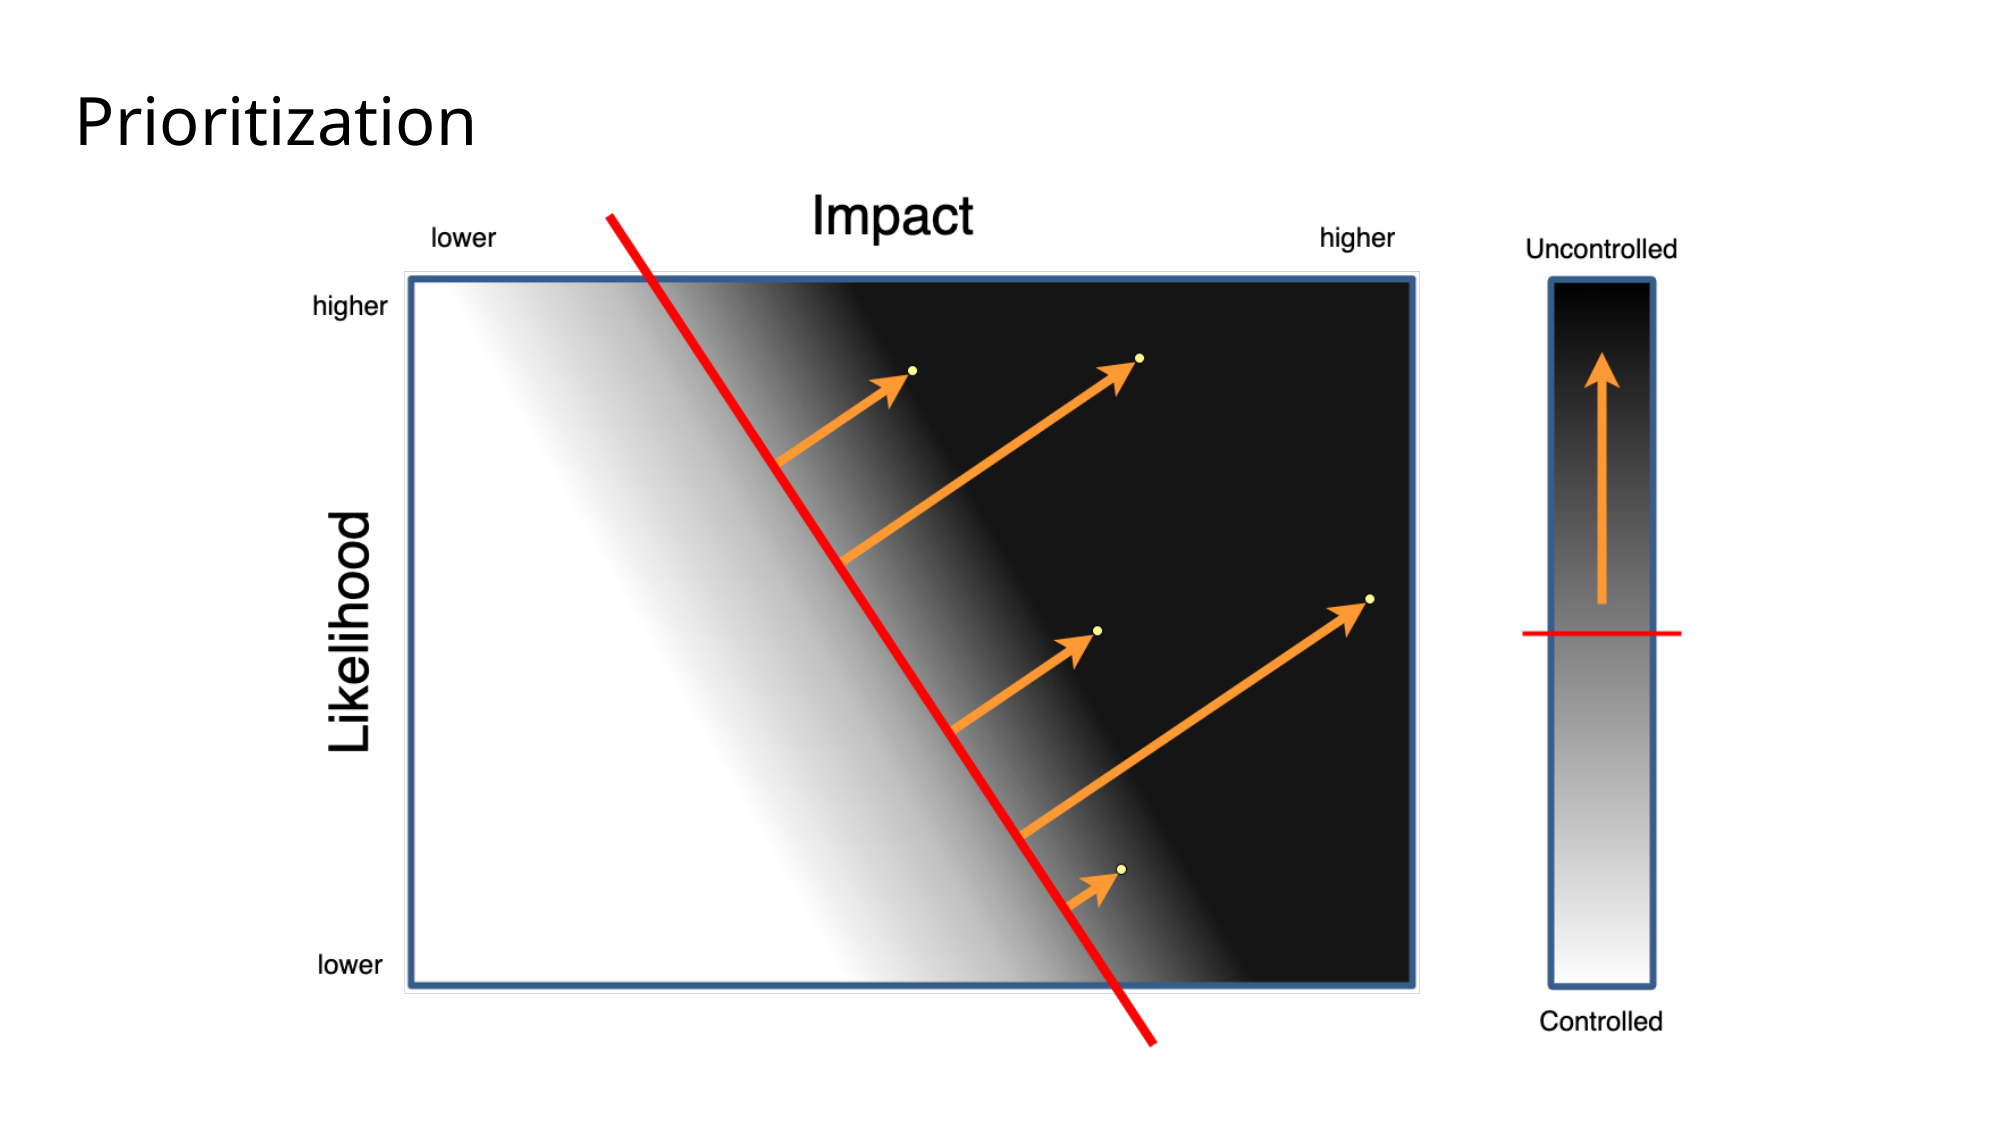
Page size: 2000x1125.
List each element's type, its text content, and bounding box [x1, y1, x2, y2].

picture [301, 181, 1698, 1050]
title Prioritization [74, 75, 1925, 162]
